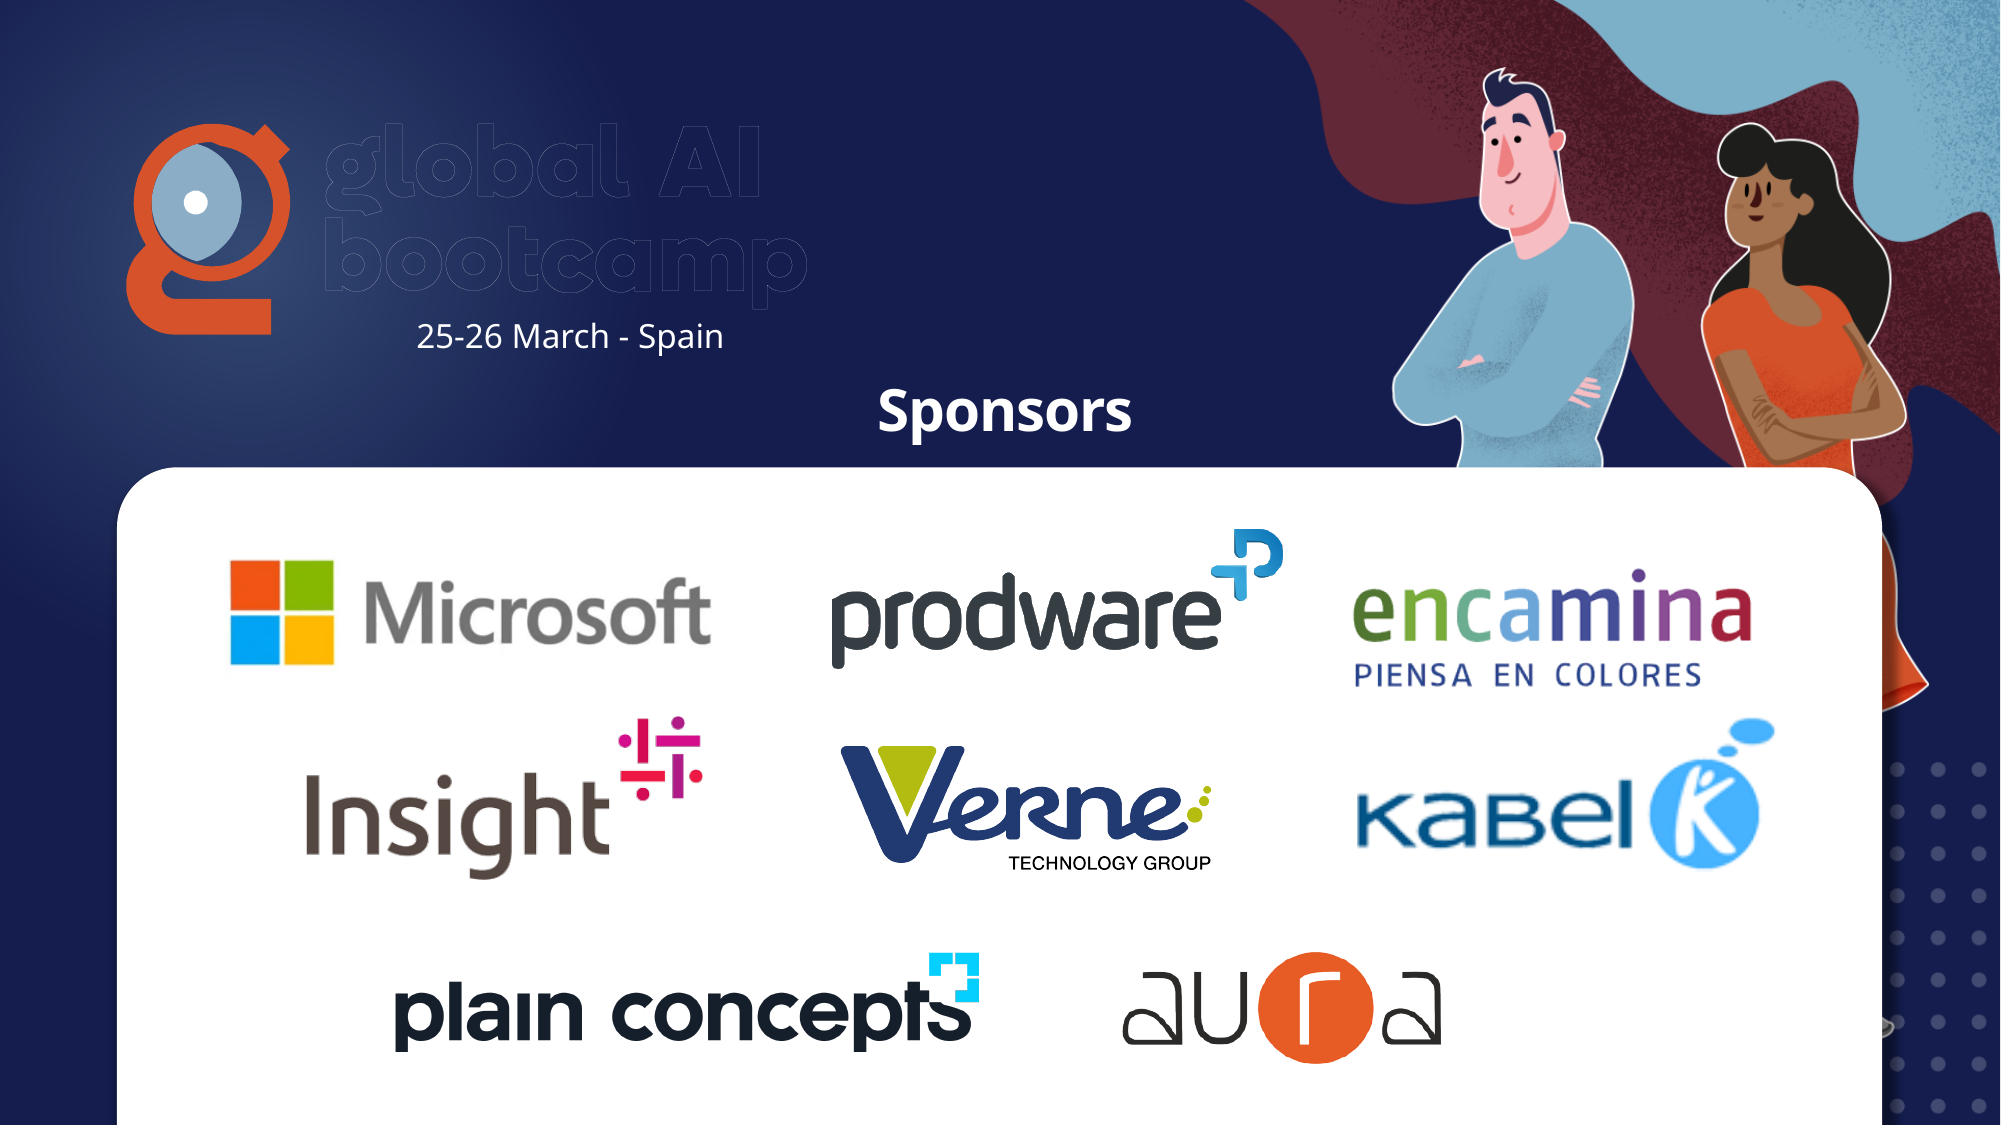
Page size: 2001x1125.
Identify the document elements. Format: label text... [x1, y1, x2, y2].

title Sponsors [170, 372, 1842, 444]
picture [804, 710, 1259, 905]
picture [1122, 952, 1441, 1064]
picture [1357, 716, 1778, 872]
picture [226, 536, 713, 687]
picture [832, 529, 1824, 711]
picture [0, 0, 2001, 1125]
picture [306, 716, 703, 880]
picture [374, 931, 1000, 1095]
